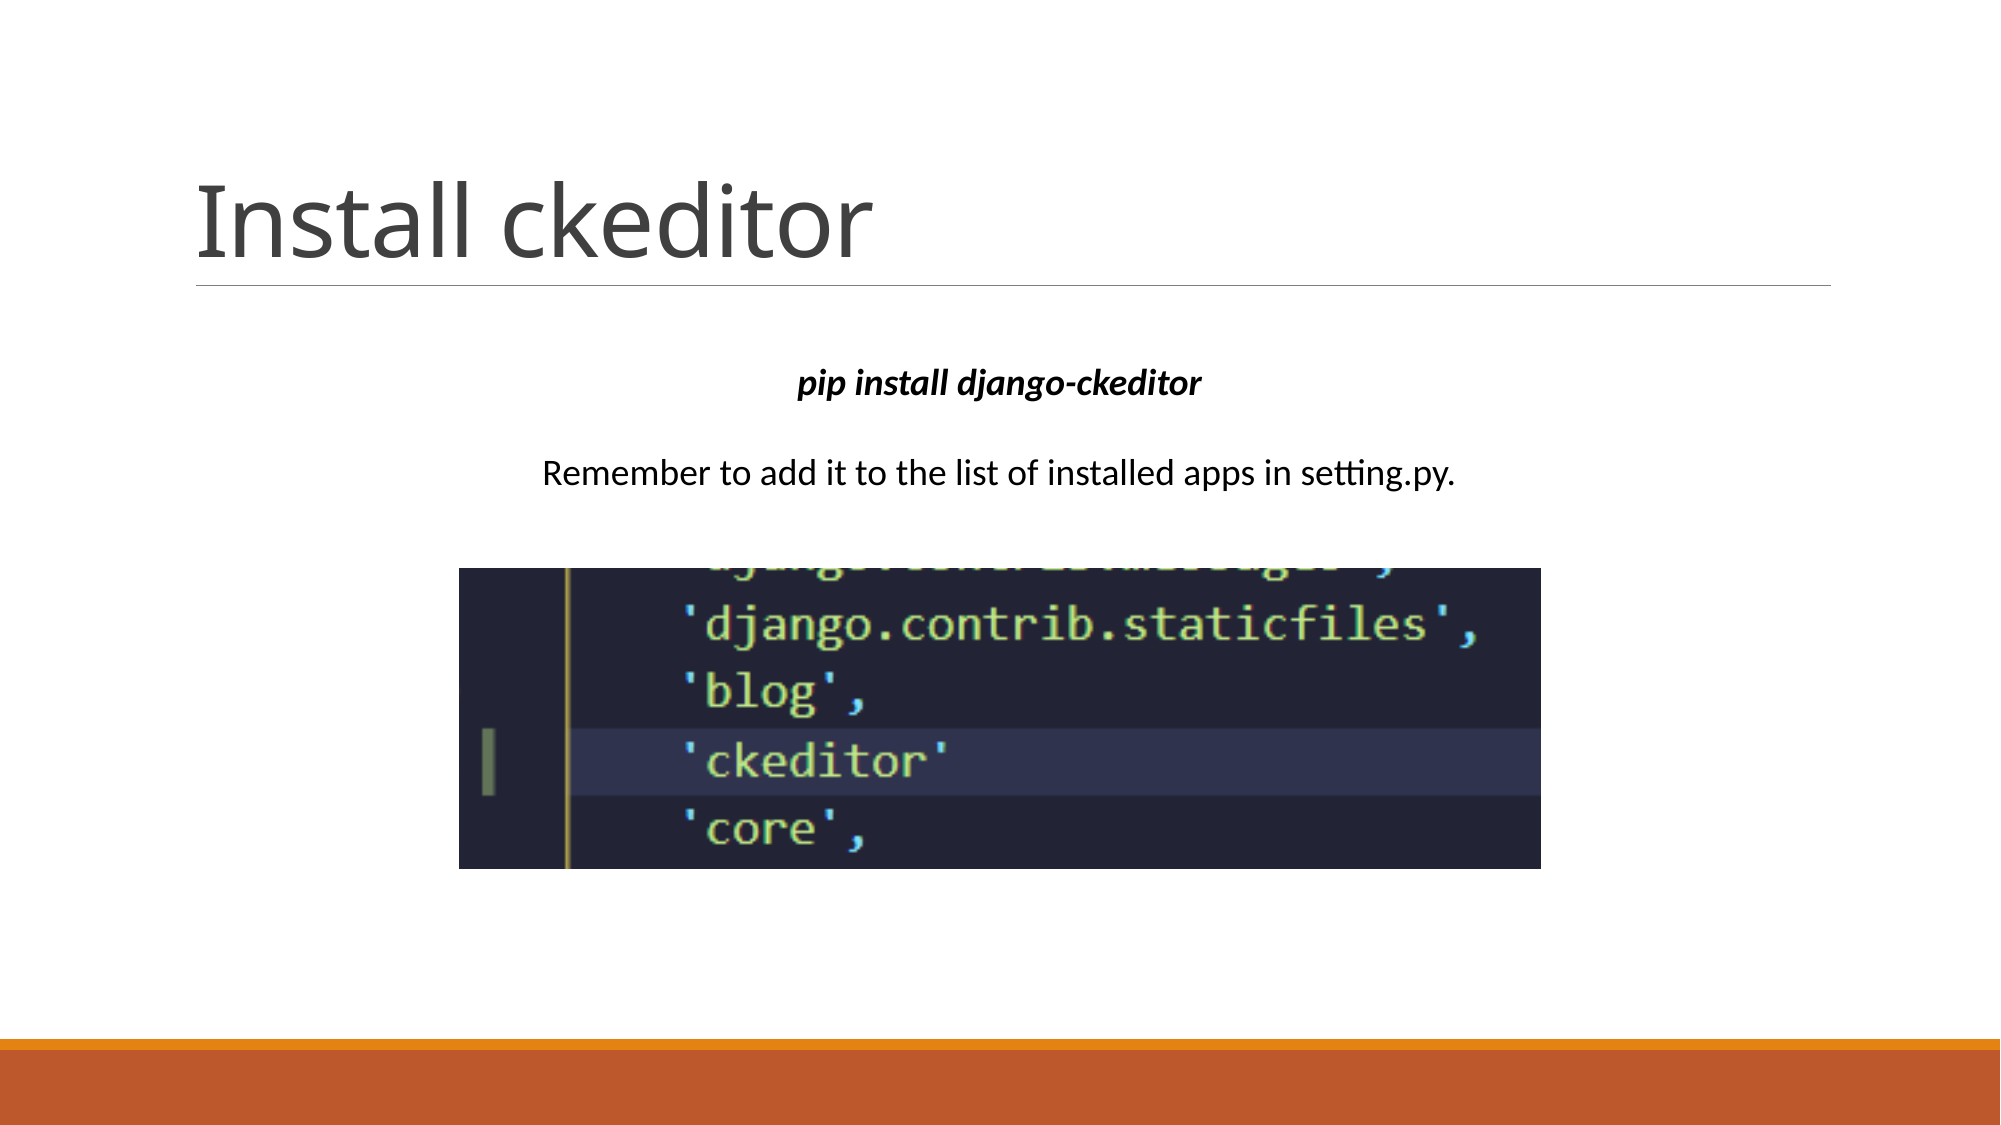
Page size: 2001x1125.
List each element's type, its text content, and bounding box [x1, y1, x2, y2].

picture [458, 567, 1541, 869]
title Install ckeditor [180, 47, 1830, 285]
text_box pip install django-ckeditor Remember to add it to the list of installed apps in setting.py. [290, 350, 1709, 501]
